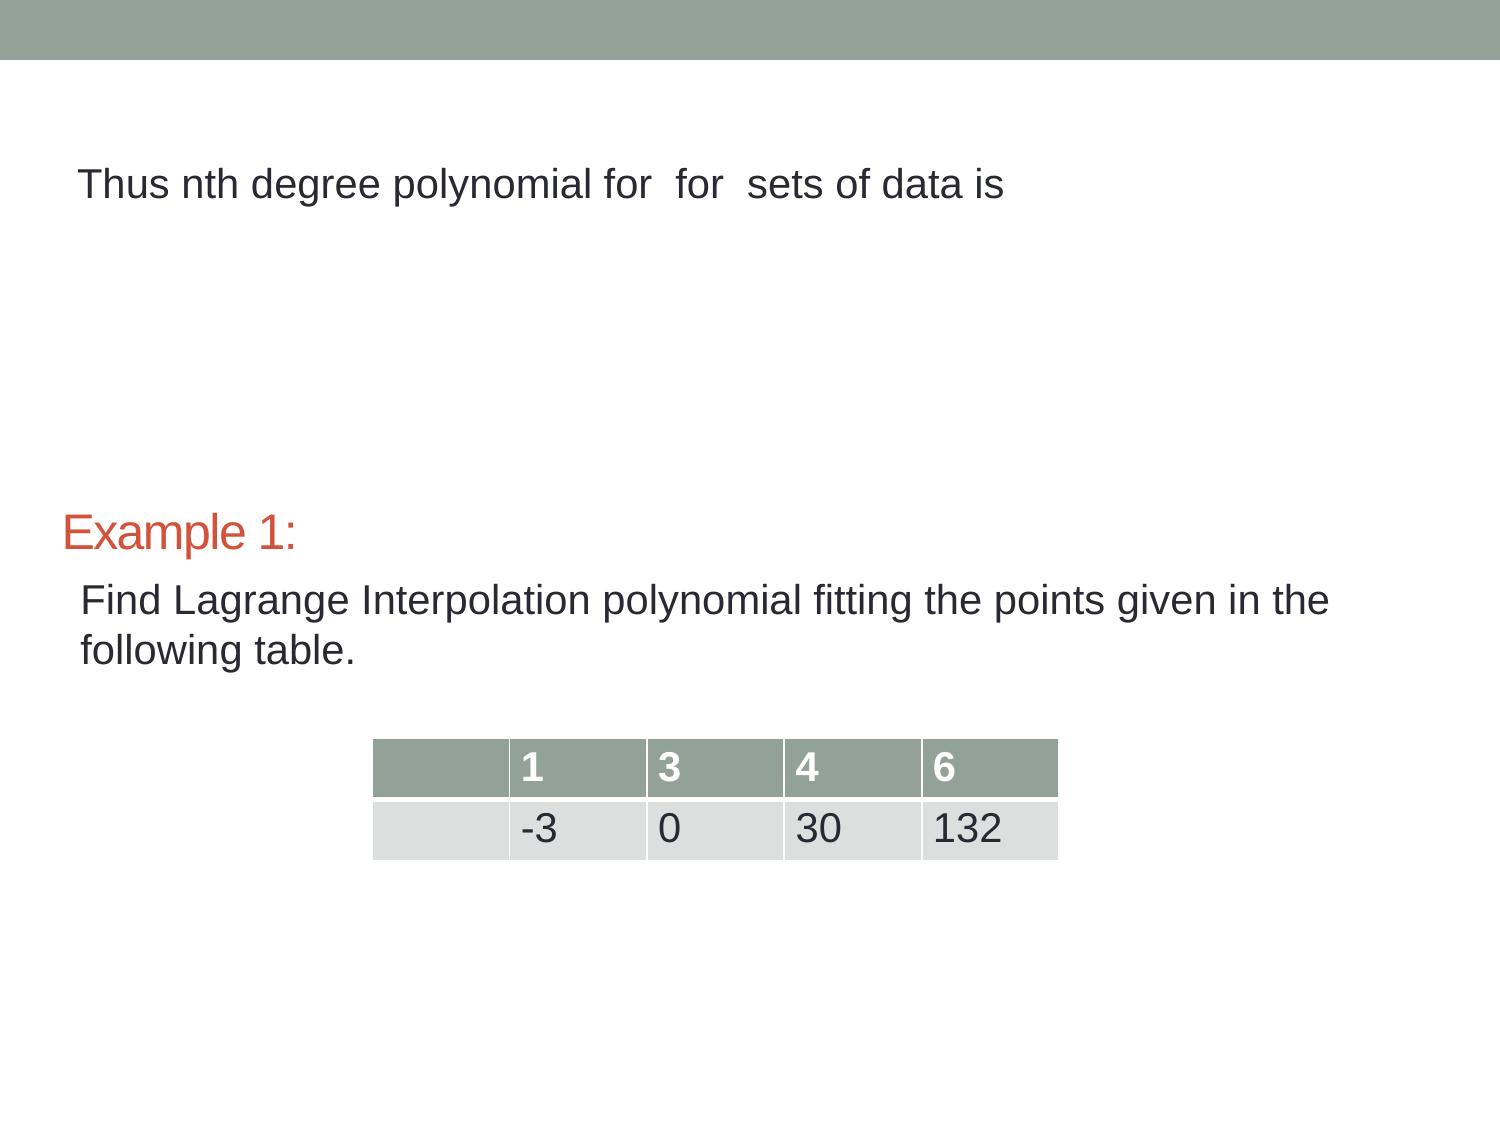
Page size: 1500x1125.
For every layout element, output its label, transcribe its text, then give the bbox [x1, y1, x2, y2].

text_box Example 1: [46, 491, 1060, 567]
text_box Find Lagrange Interpolation polynomial fitting the points given in the following table. [65, 565, 1432, 688]
